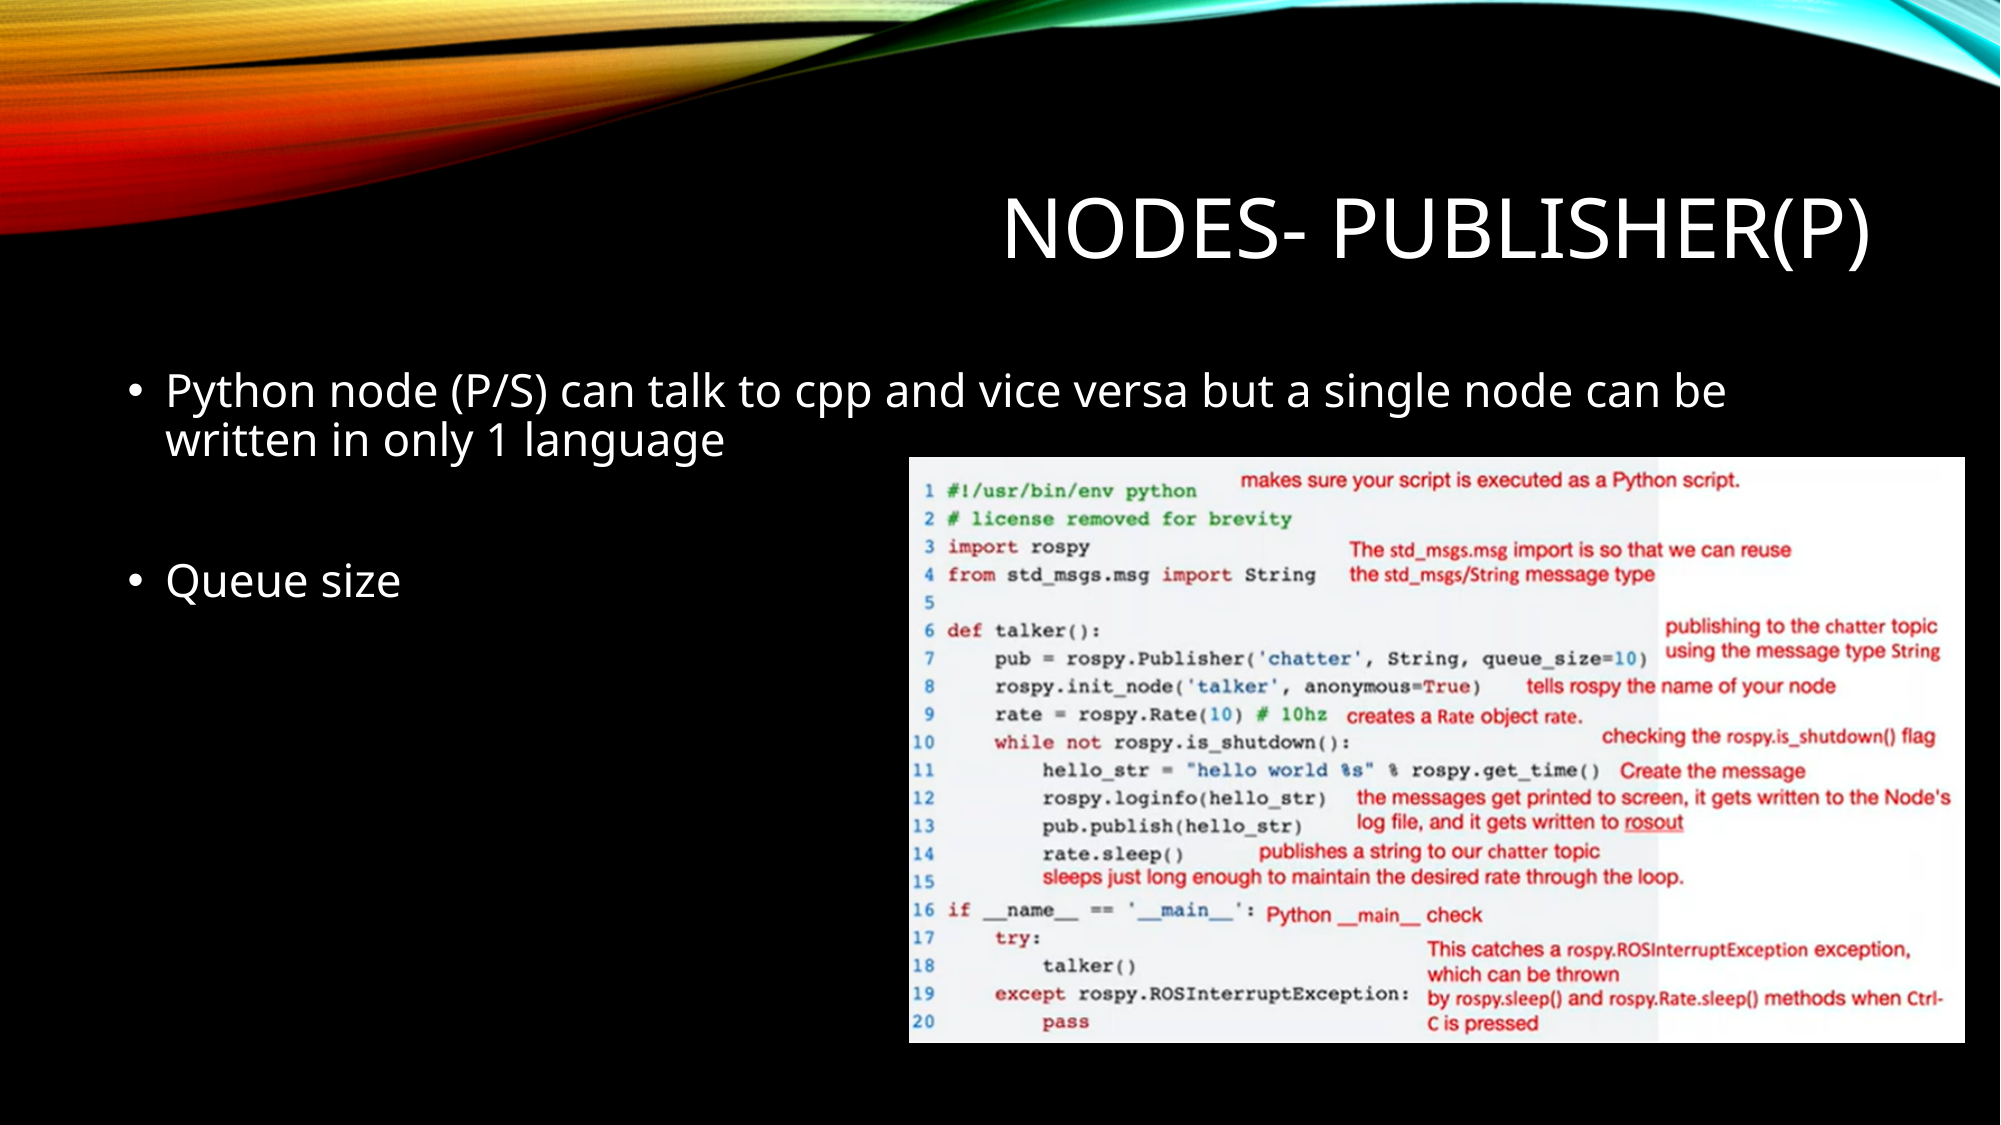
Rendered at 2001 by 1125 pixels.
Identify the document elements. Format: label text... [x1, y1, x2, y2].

list Python node (P/S) can talk to cpp and vice versa but a single node can be written in only 1 language Queue size [112, 360, 1888, 1021]
title Nodes- Publisher(P) [474, 125, 1888, 338]
picture [0, 0, 2000, 237]
picture [909, 457, 1966, 1043]
